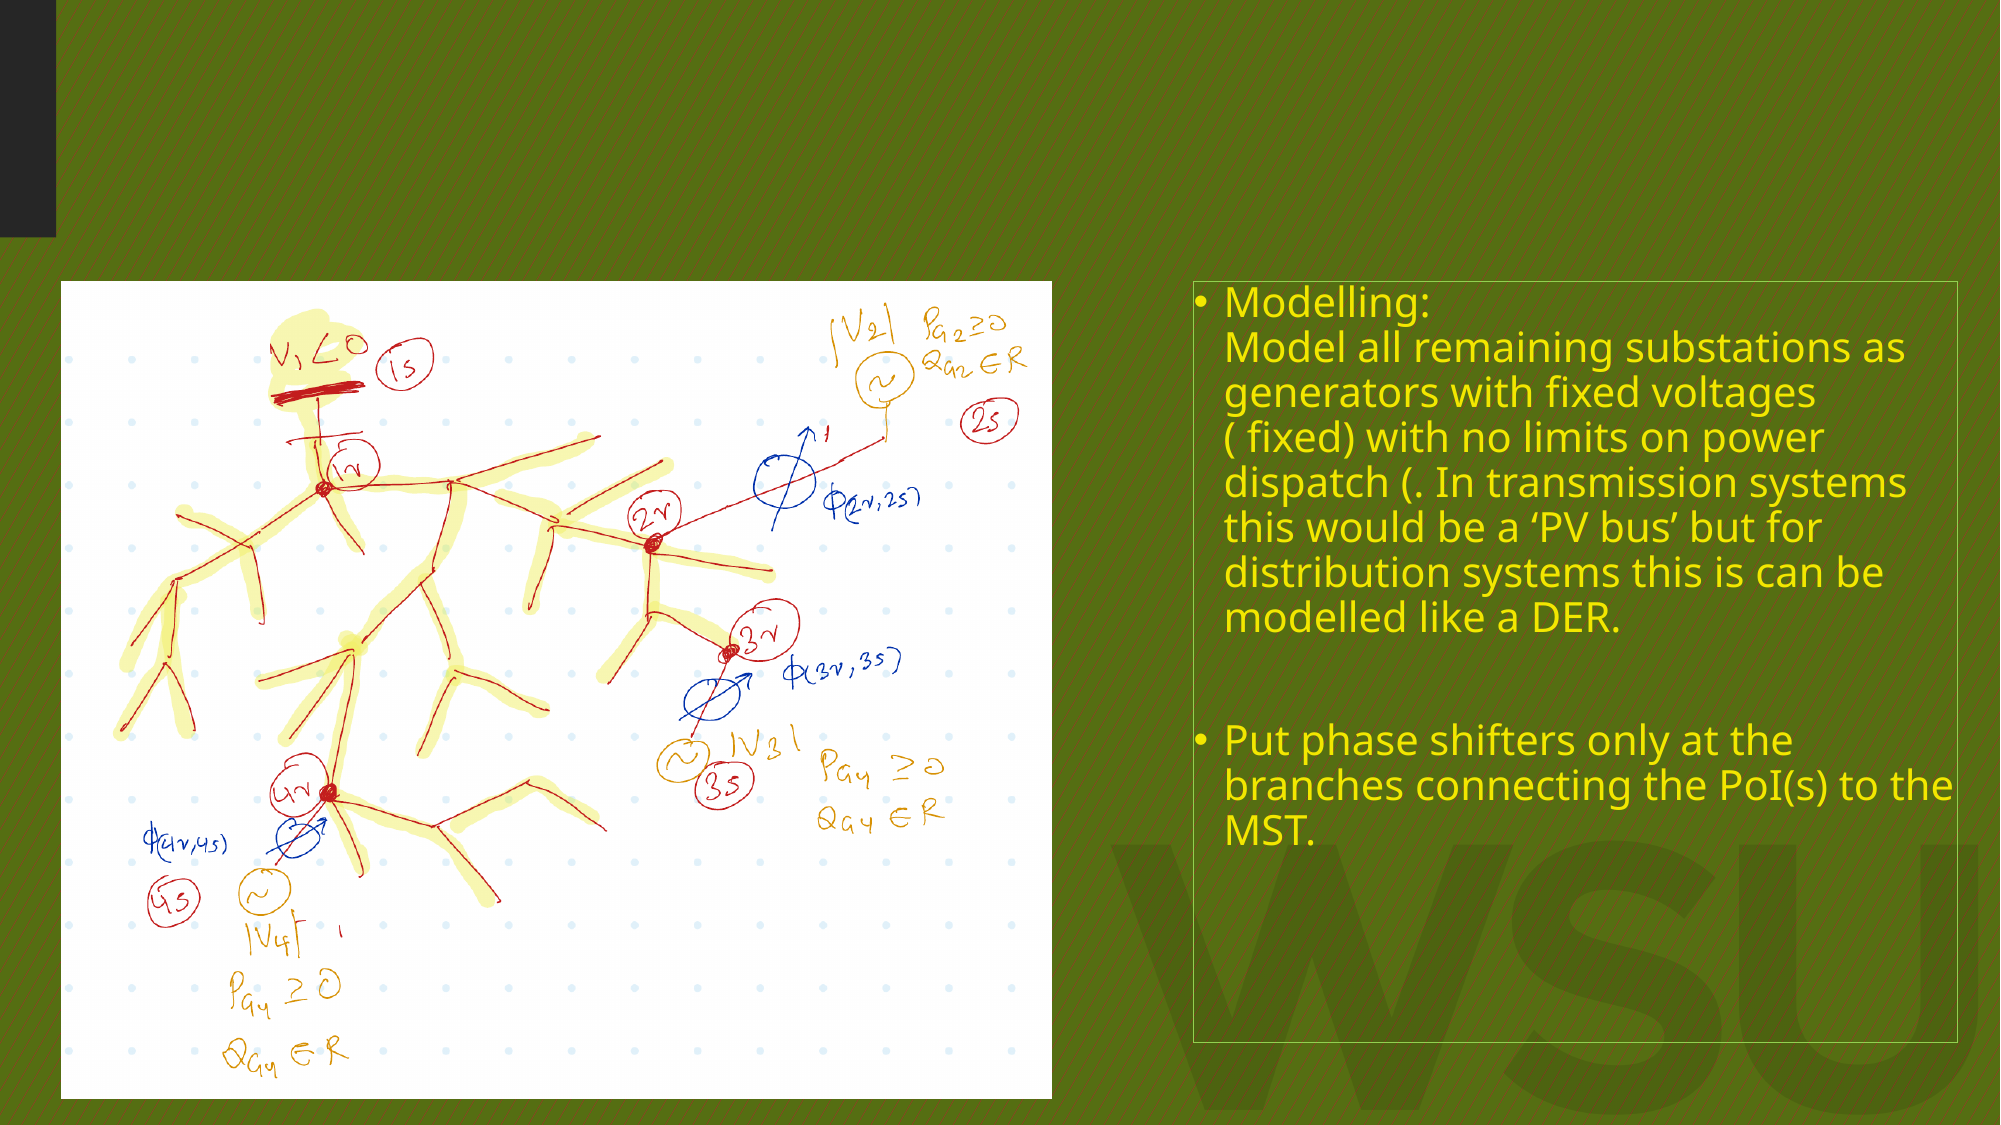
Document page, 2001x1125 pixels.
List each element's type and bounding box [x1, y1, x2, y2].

picture [1194, 840, 1957, 1042]
picture [61, 281, 1052, 1099]
picture [1109, 840, 1979, 1115]
